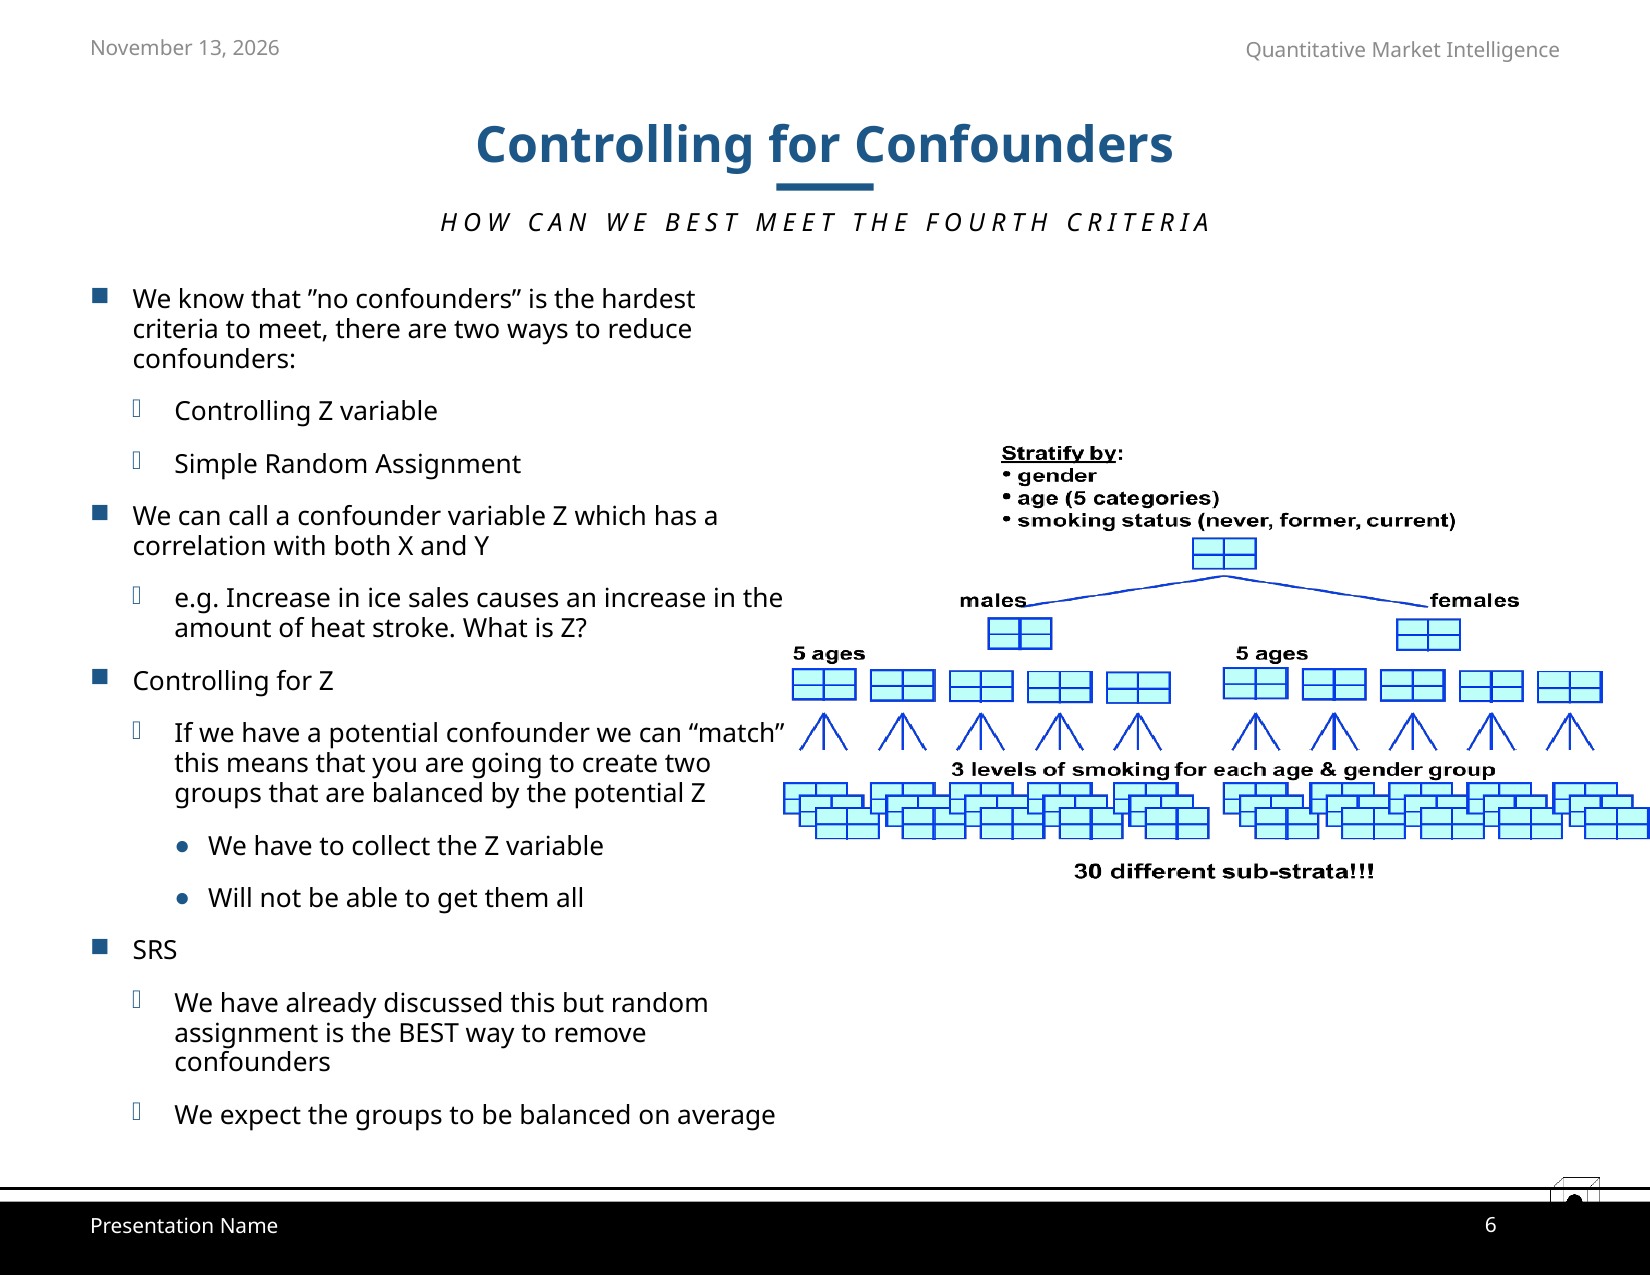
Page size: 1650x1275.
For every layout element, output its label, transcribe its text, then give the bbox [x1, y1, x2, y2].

list We know that ”no confounders” is the hardest criteria to meet, there are two ways to reduce confounders: Controlling Z variable Simple Random Assignment We can call a confounder variable Z which has a correlation with both X and Y e.g. Increase in ice sales causes an increase in the amount of heat stroke. What is Z? Controlling for Z If we have a potential confounder we can “match” this means that you are going to create two groups that are balanced by the potential Z We have to collect the Z variable Will not be able to get them all SRS We have already discussed this but random assignment is the BEST way to remove confounders We expect the groups to be balanced on average [75, 277, 801, 1139]
list HOW CAN WE BEST MEET THE FOURTH CRITERIA [75, 190, 1575, 257]
picture [778, 435, 1650, 896]
title Controlling for Confounders [75, 103, 1575, 190]
slide_number 6 [1140, 1209, 1512, 1242]
picture [1525, 1152, 1625, 1251]
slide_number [75, 26, 447, 71]
